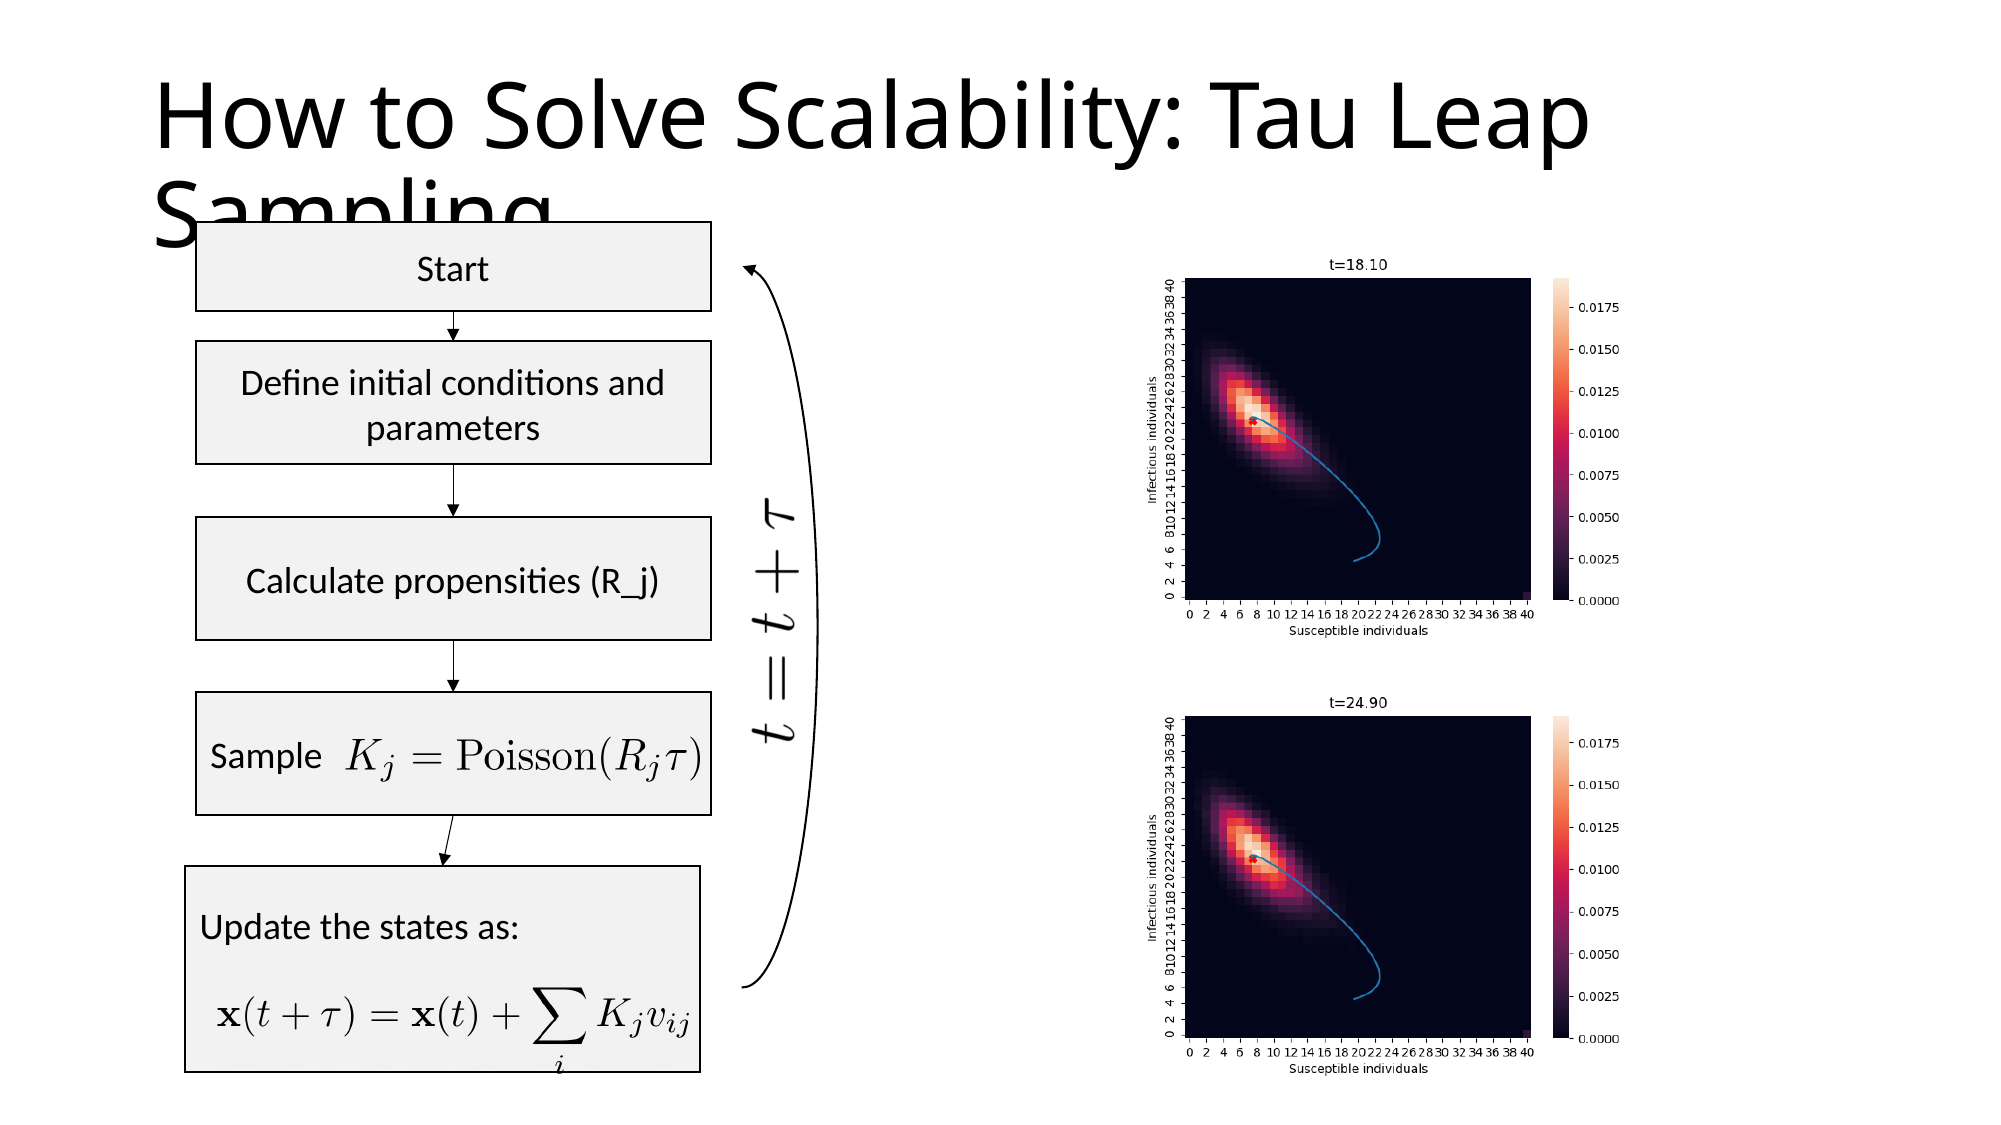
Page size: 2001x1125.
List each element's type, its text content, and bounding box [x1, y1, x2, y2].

text_box Update the states as: [184, 865, 701, 1073]
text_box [442, 815, 454, 867]
title How to Solve Scalability: Tau Leap Sampling [137, 59, 1863, 278]
picture [1115, 665, 1673, 1084]
picture [345, 736, 700, 782]
picture [1115, 227, 1673, 646]
text_box [741, 645, 818, 988]
text_box [742, 264, 818, 597]
picture [217, 987, 689, 1074]
text_box Start [195, 221, 712, 312]
picture [652, 498, 899, 743]
text_box Sample [195, 691, 712, 816]
text_box Calculate propensities (R_j) [195, 516, 712, 641]
text_box Define initial conditions and parameters [195, 340, 712, 465]
